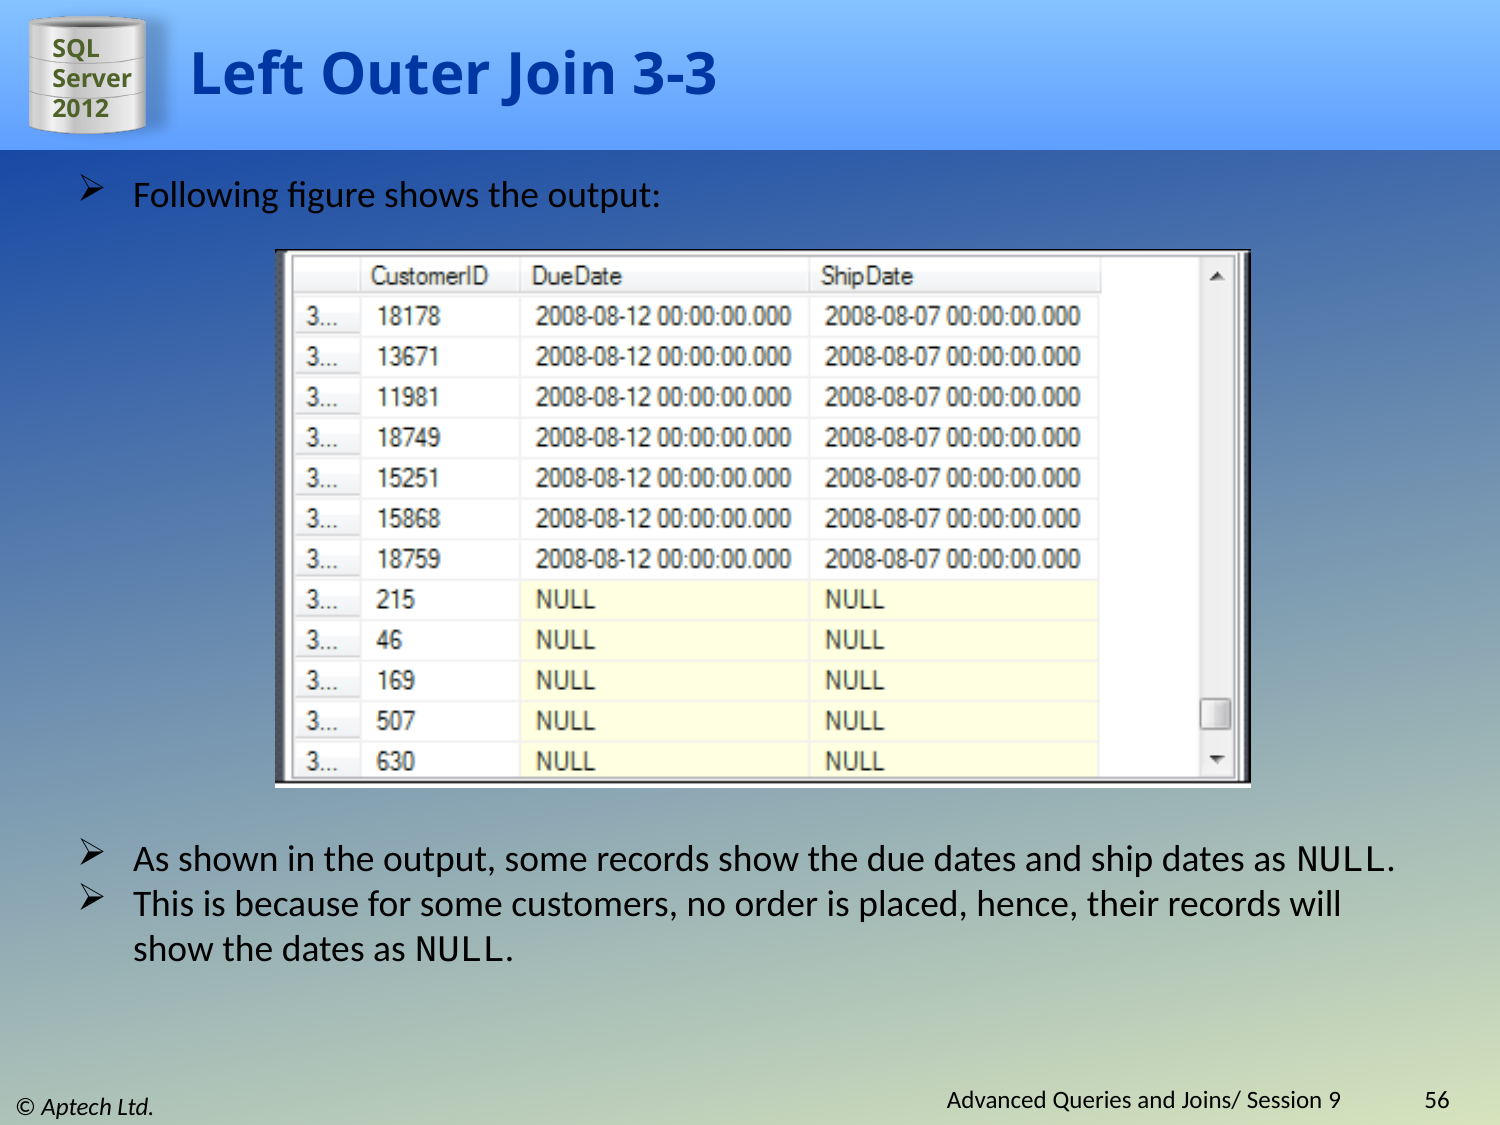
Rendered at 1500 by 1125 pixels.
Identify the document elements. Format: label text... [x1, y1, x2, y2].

footer Advanced Queries and Joins/ Session 9 [375, 1084, 1363, 1113]
title Left Outer Join 3-3 [174, 37, 1426, 106]
picture [274, 249, 1251, 788]
slide_number 56 [1363, 1084, 1465, 1113]
text_box Following figure shows the output: [62, 162, 1438, 223]
text_box As shown in the output, some records show the due dates and ship dates as NULL. This is because for some customers, no order is placed, hence, their records will show the dates as NULL. [62, 826, 1438, 977]
picture [24, 0, 150, 150]
